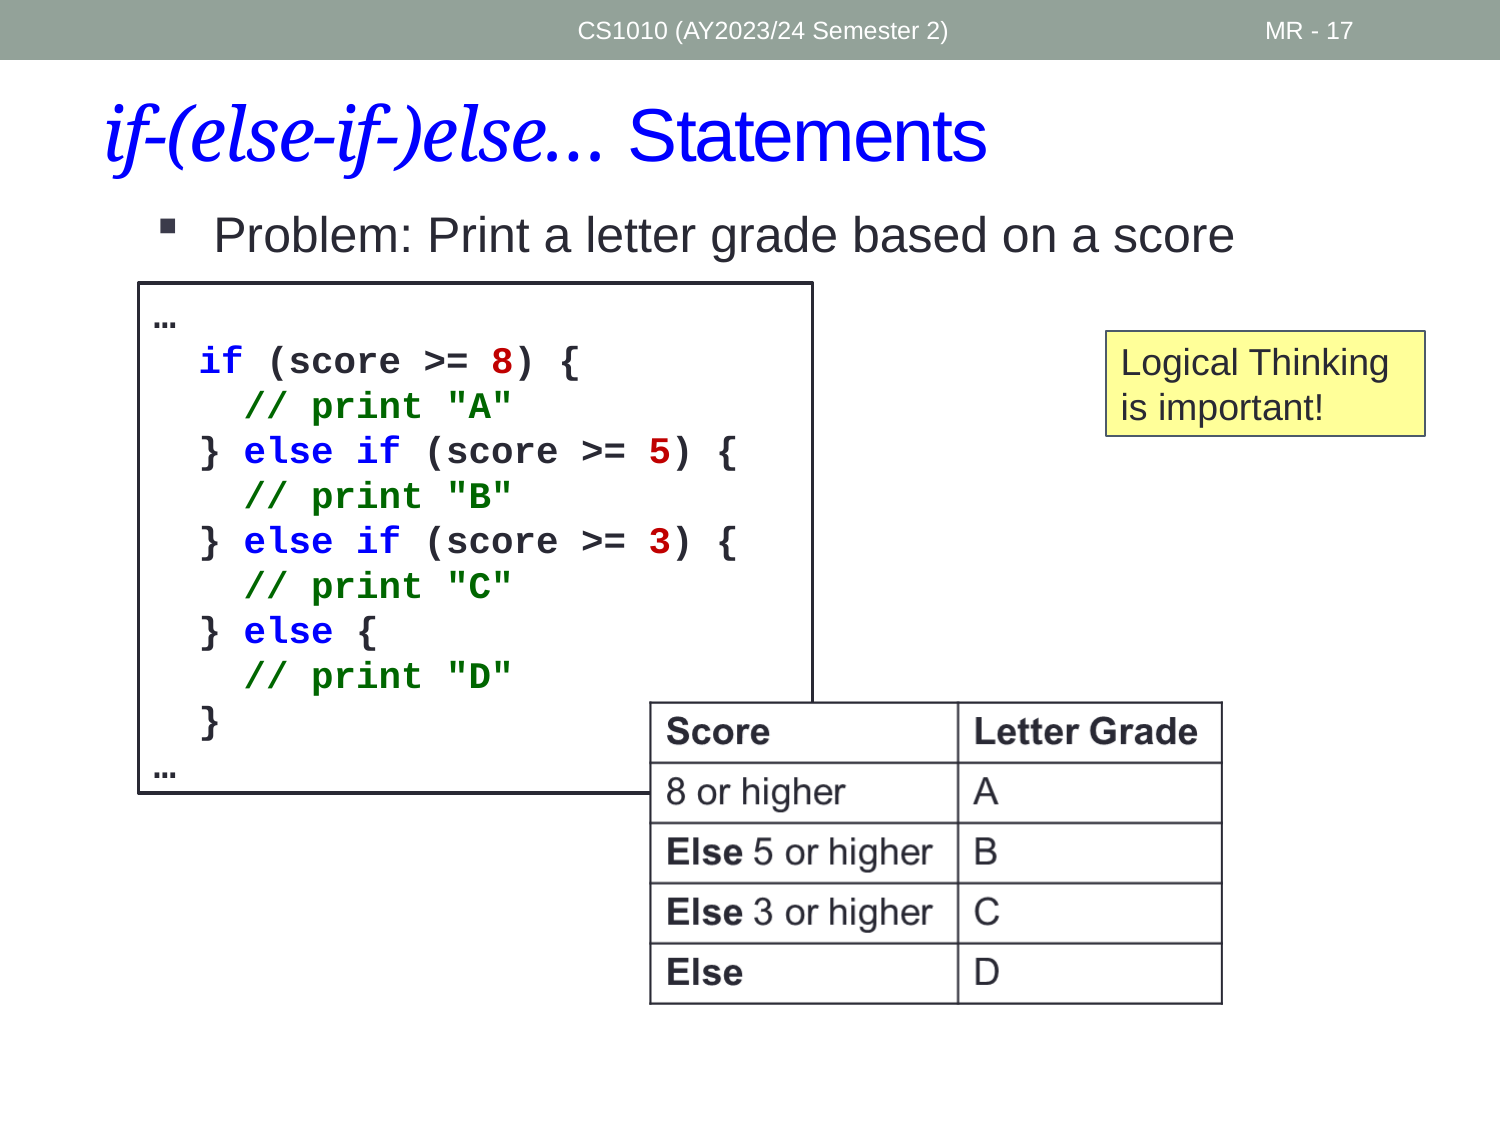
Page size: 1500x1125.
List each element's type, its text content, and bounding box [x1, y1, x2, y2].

title if-(else-if-)else… Statements [87, 62, 1463, 200]
text_box Logical Thinking is important! [1104, 329, 1427, 438]
footer CS1010 (AY2023/24 Semester 2) [562, 3, 1238, 57]
list Problem: Print a letter grade based on a score [96, 194, 1447, 750]
picture [649, 698, 1224, 1021]
text_box … if (score >= 8) { // print "A" } else if (score >= 5) { // print "B" } else if (score >= 3) { // print "C" } else { // print "D" } … [136, 281, 815, 795]
slide_number MR - 17 [1250, 3, 1425, 57]
